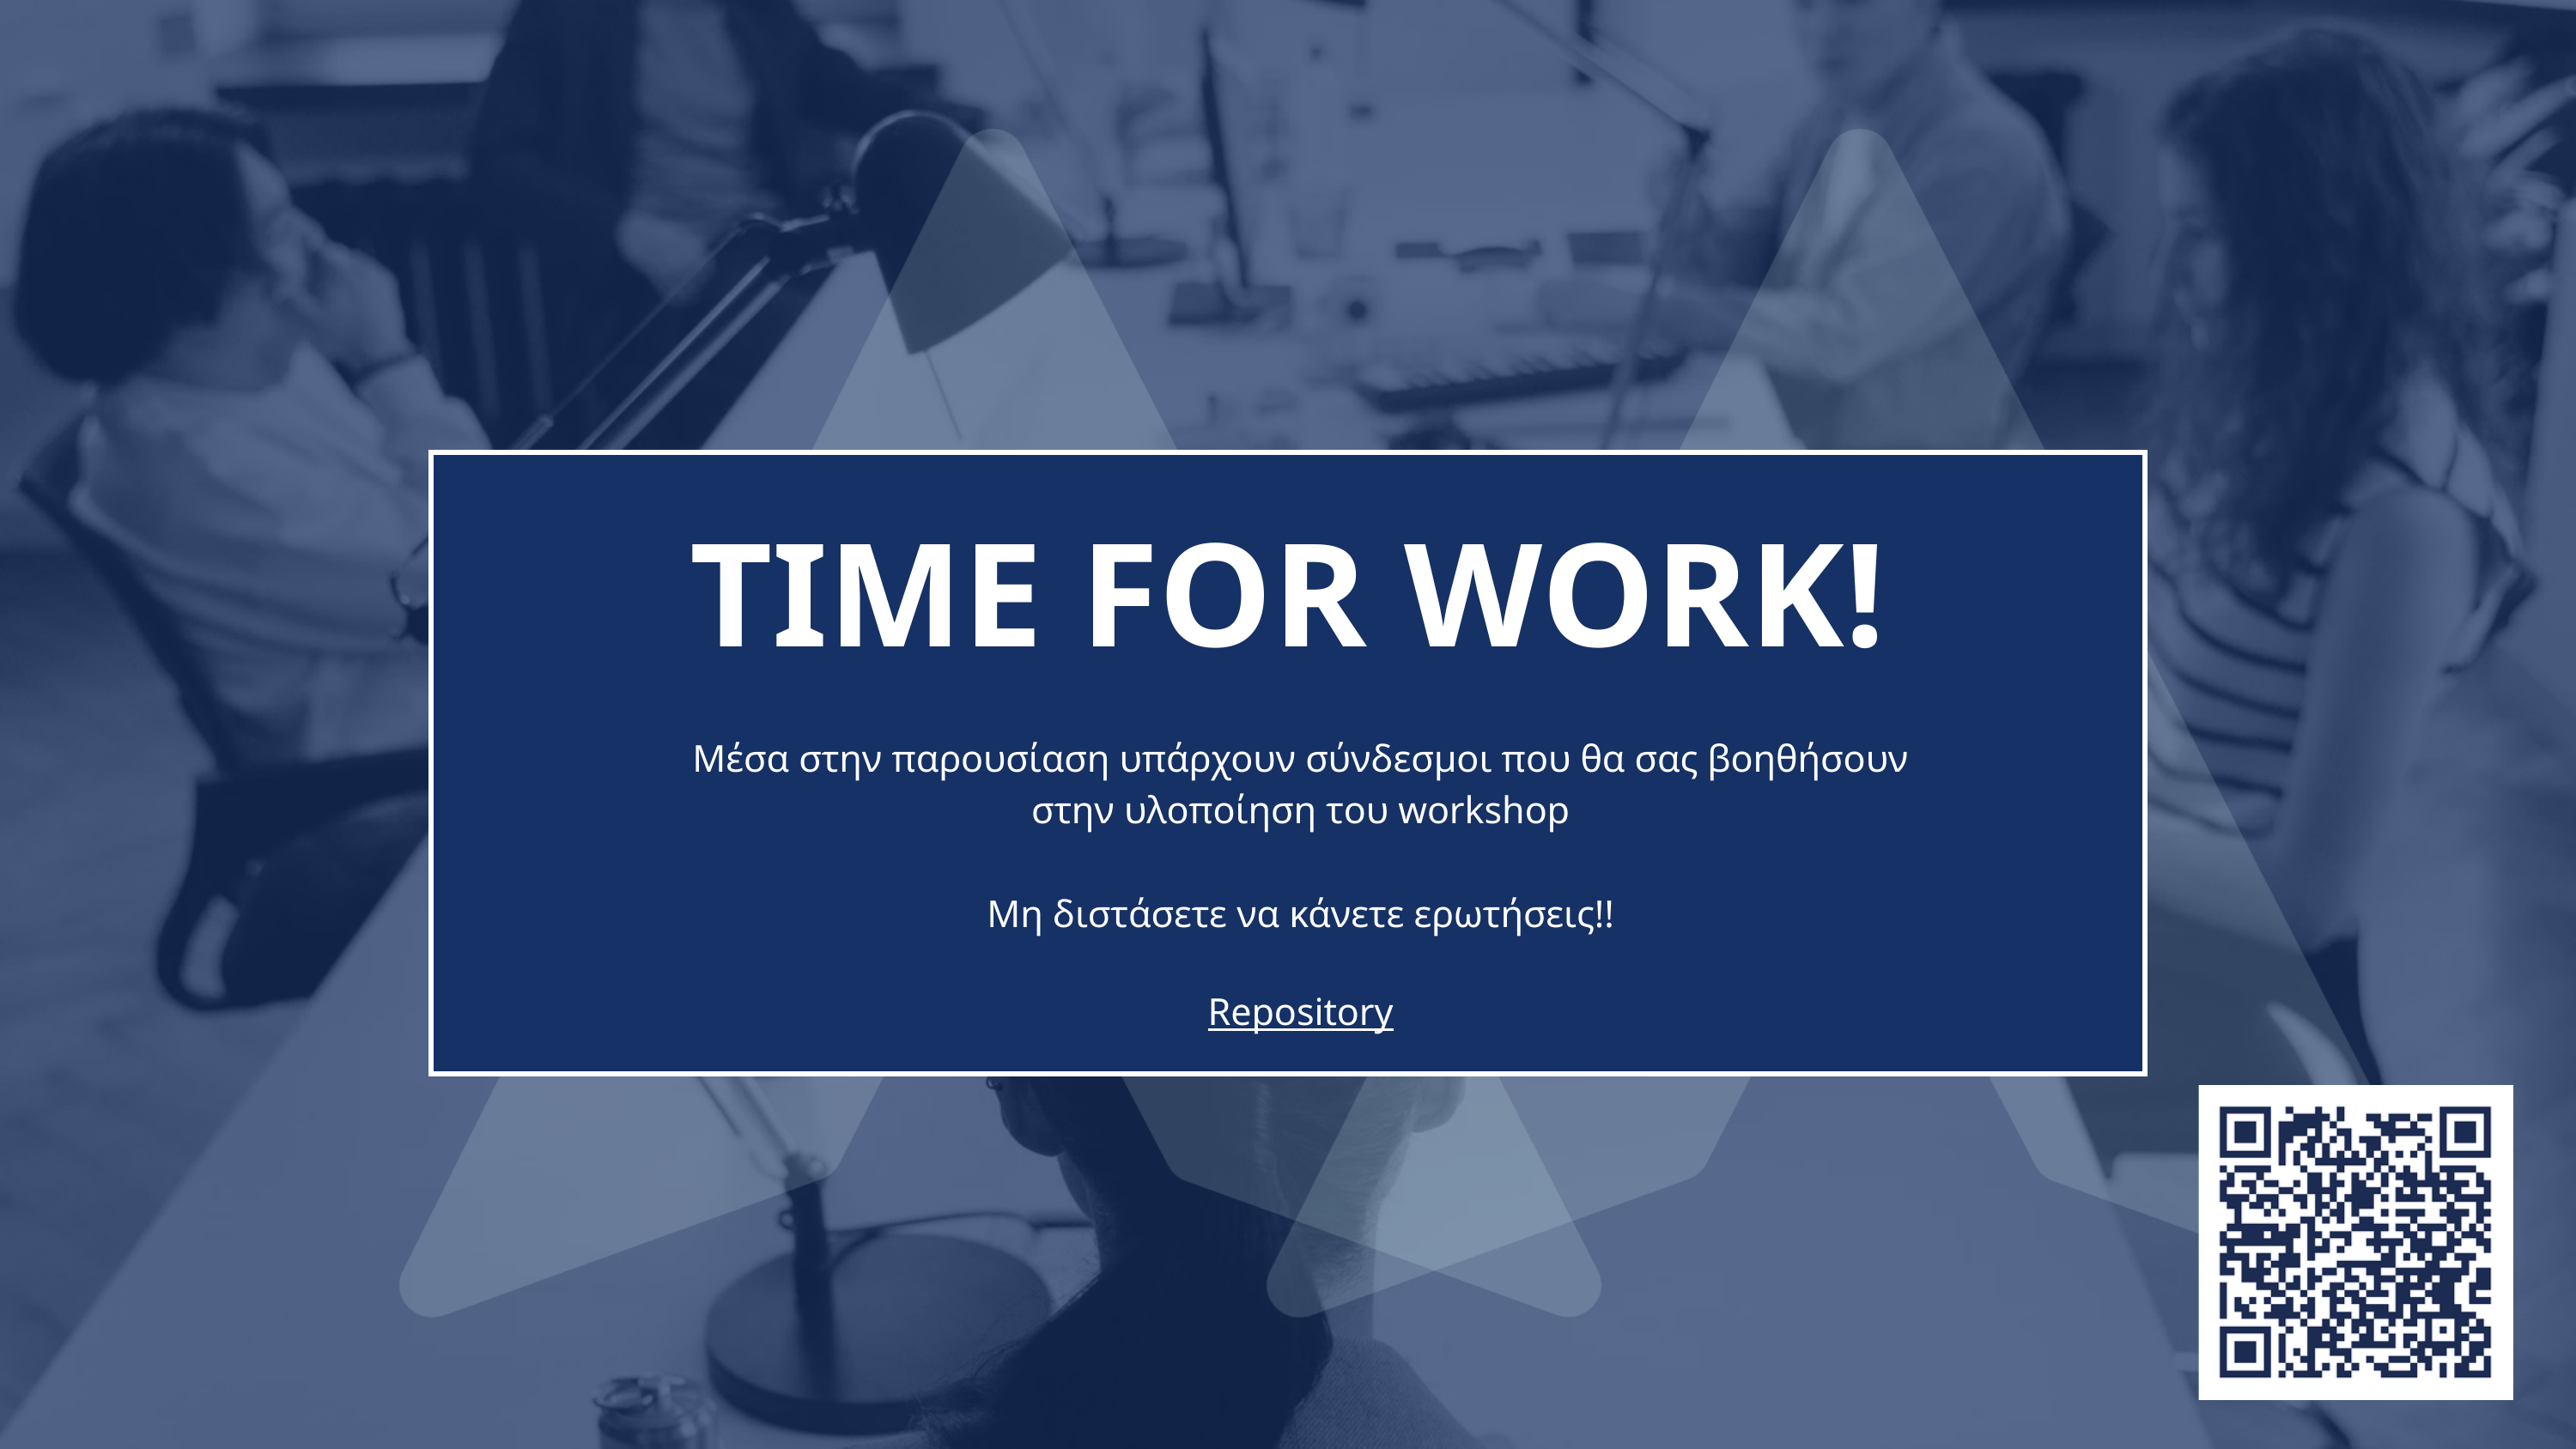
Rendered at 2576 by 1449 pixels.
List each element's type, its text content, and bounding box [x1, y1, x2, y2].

text_box Μέσα στην παρουσίαση υπάρχουν σύνδεσμοι που θα σας βοηθήσουν στην υλοποίηση του workshop Μη διστάσετε να κάνετε ερωτήσεις!! Repository [651, 1084, 1950, 1091]
text_box [1612, 123, 2479, 1326]
text_box [0, 0, 2576, 1449]
text_box [2198, 1085, 2513, 1400]
text_box [390, 123, 1612, 1326]
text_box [430, 452, 2145, 1075]
